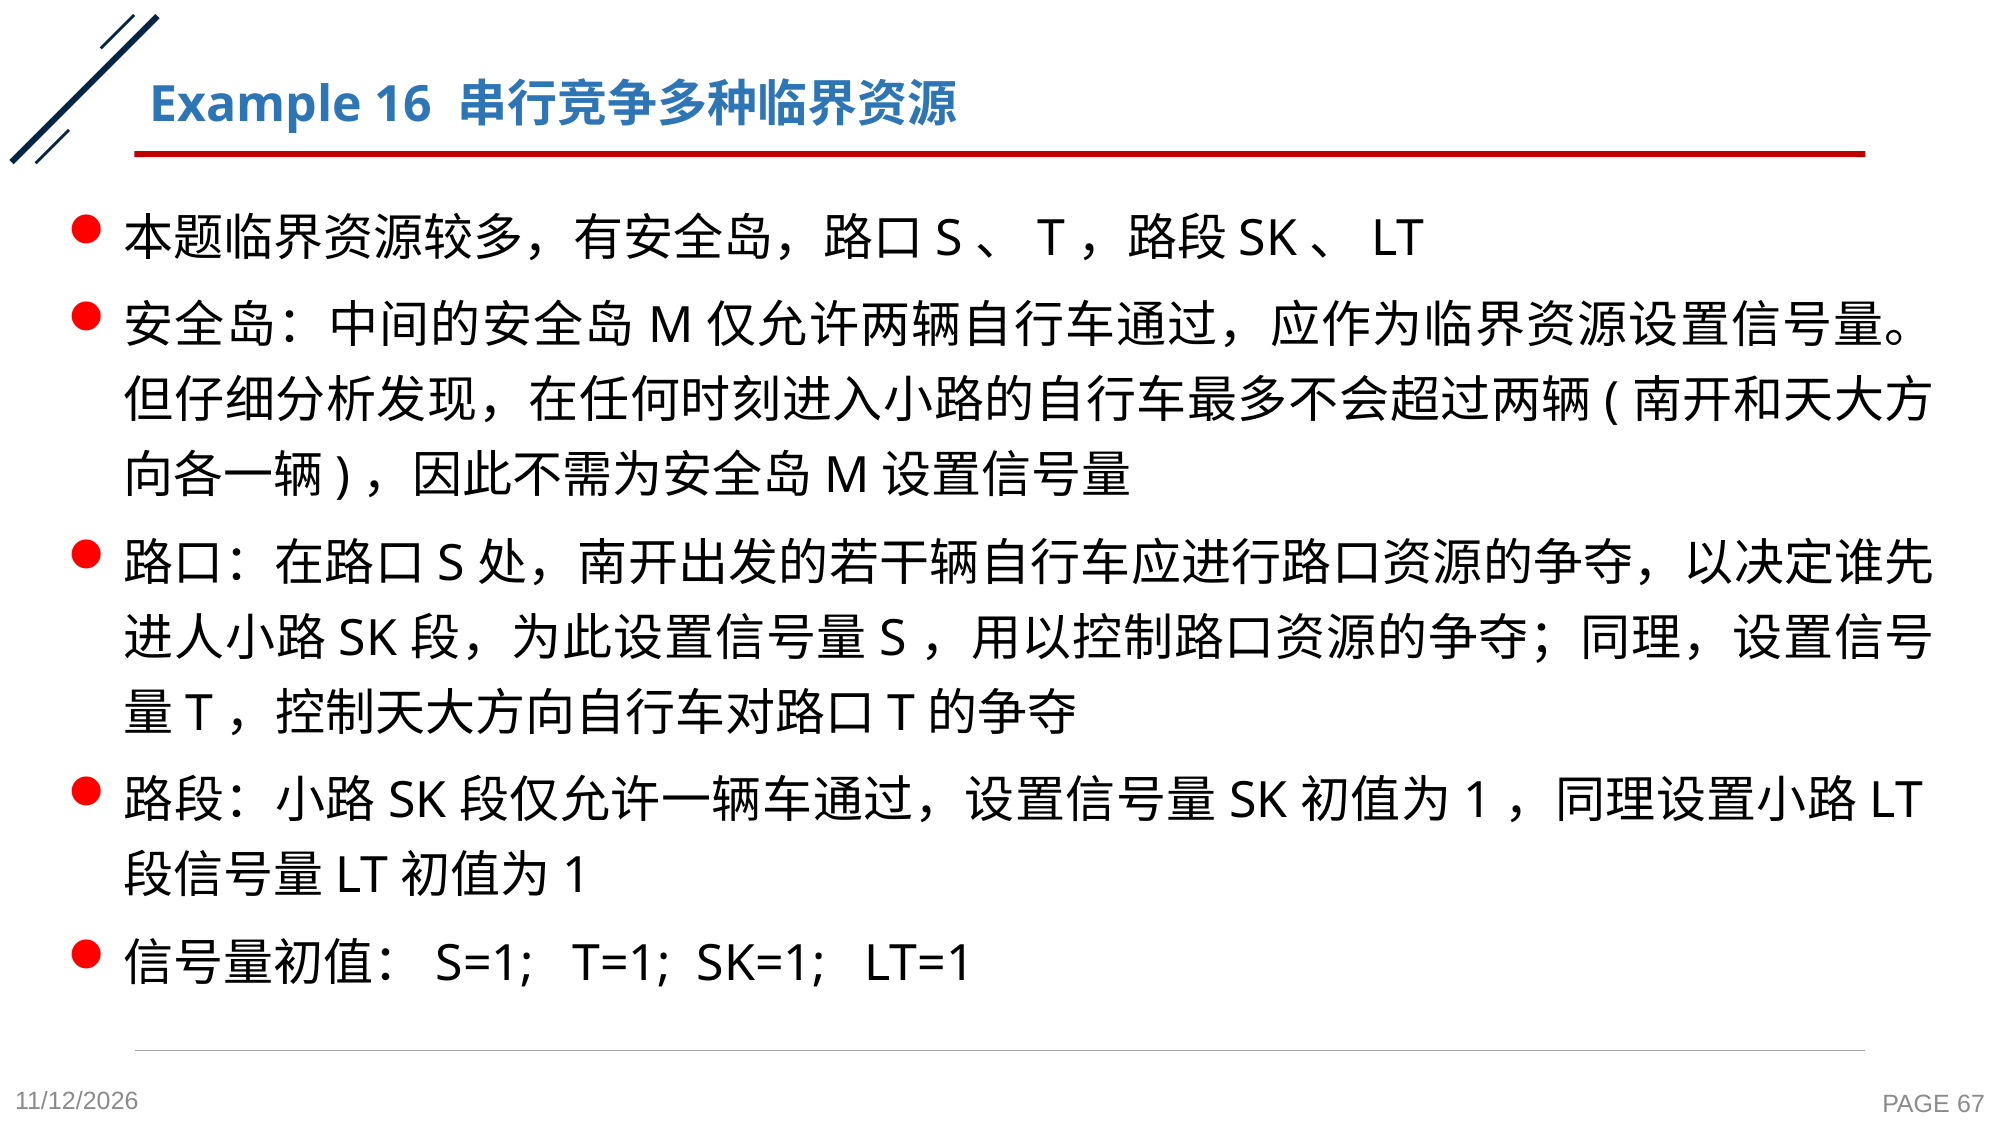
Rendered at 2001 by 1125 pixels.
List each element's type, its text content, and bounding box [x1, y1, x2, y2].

list 本题临界资源较多，有安全岛，路口S、T，路段SK、LT 安全岛：中间的安全岛M仅允许两辆自行车通过，应作为临界资源设置信号量。但仔细分析发现，在任何时刻进入小路的自行车最多不会超过两辆(南开和天大方向各一辆)，因此不需为安全岛M设置信号量 路口：在路口S处，南开出发的若干辆自行车应进行路口资源的争夺，以决定谁先进人小路SK段，为此设置信号量S，用以控制路口资源的争夺；同理，设置信号量T，控制天大方向自行车对路口T的争夺 路段：小路SK段仅允许一辆车通过，设置信号量SK初值为1，同理设置小路LT段信号量LT初值为1 信号量初值：S=1; T=1; SK=1; LT=1 [52, 182, 1950, 1049]
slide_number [0, 1073, 178, 1125]
slide_number PAGE 67 [1783, 1077, 2000, 1125]
title Example 16 串行竞争多种临界资源 [134, 59, 1866, 150]
